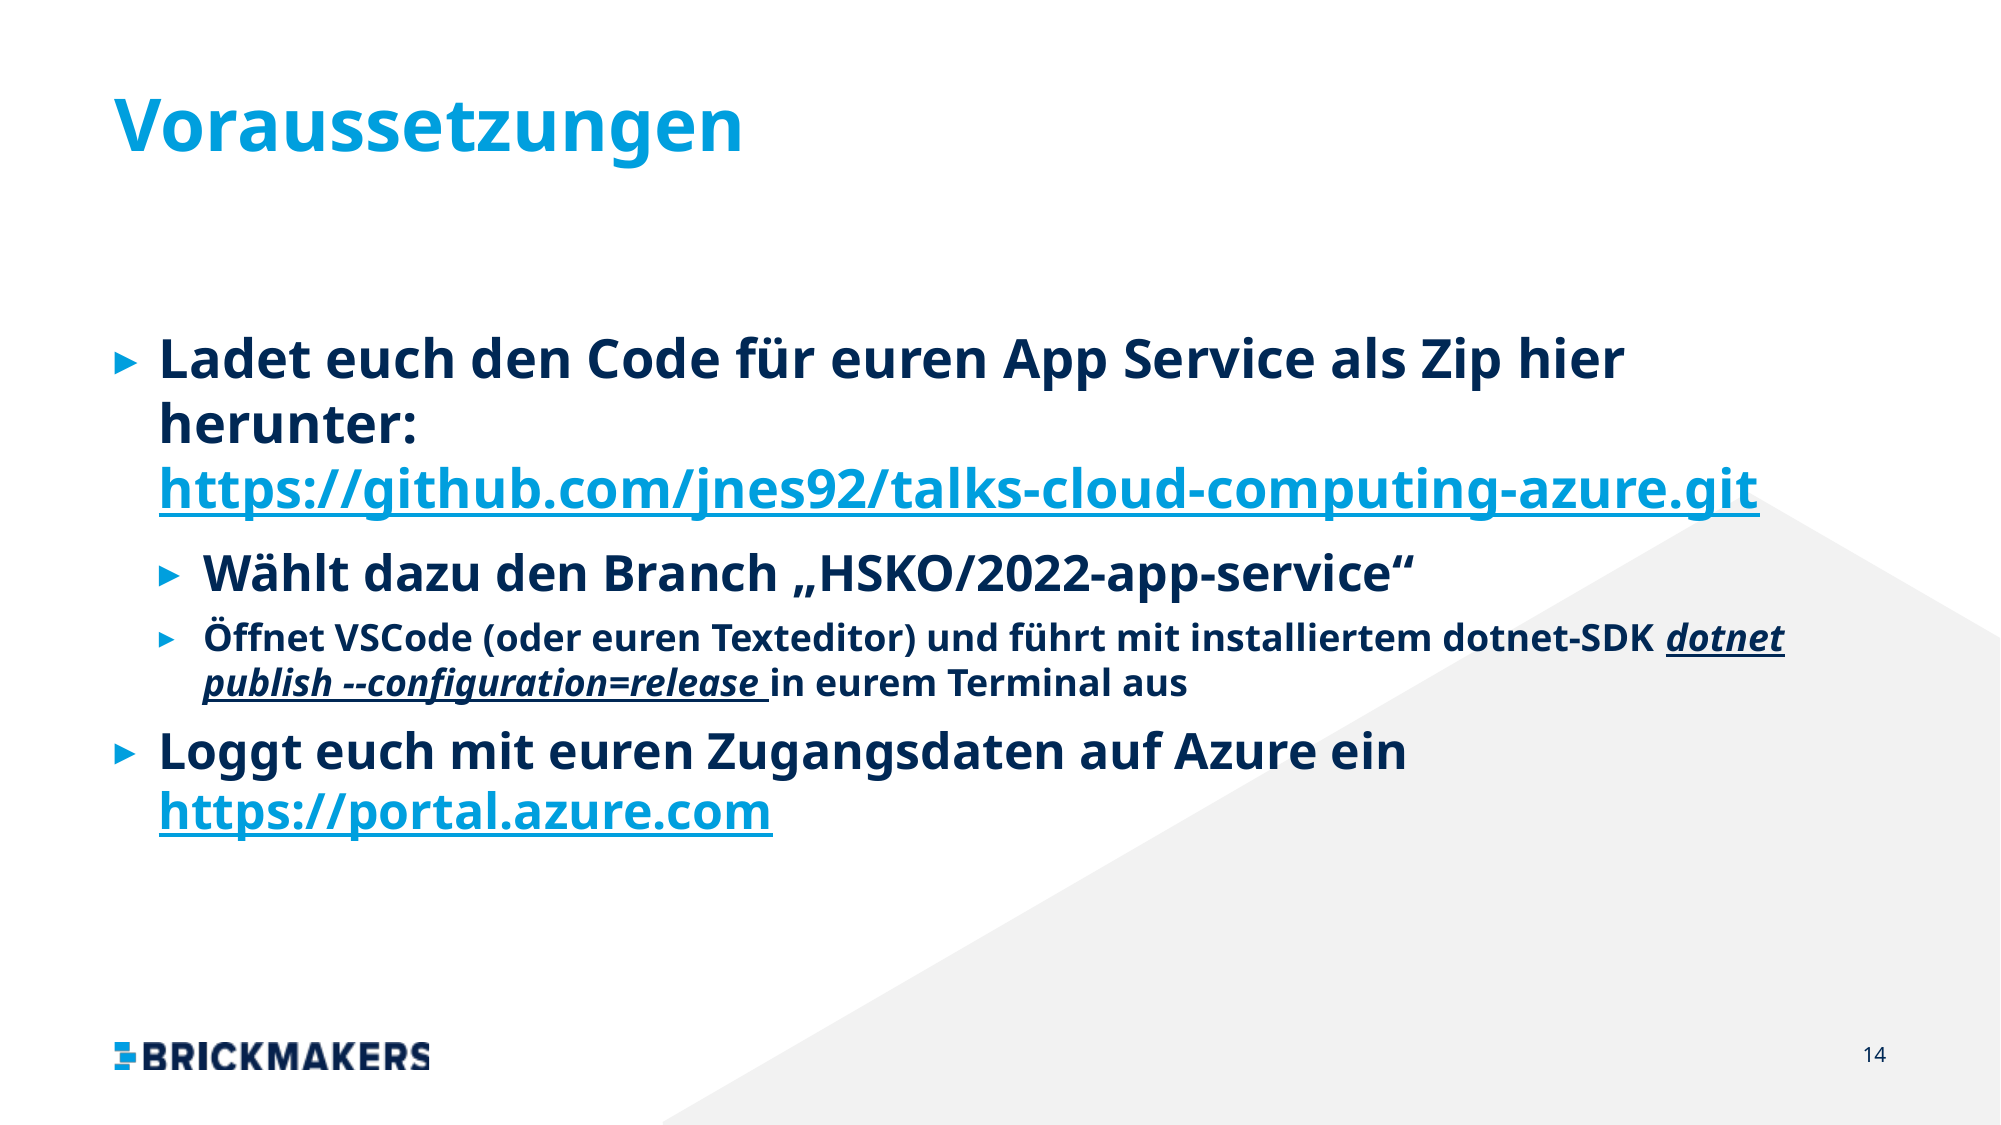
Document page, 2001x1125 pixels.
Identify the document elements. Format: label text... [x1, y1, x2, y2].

list Ladet euch den Code für euren App Service als Zip hier herunter: https://github.com/jnes92/talks-cloud-computing-azure.git Wählt dazu den Branch „HSKO/2022-app-service“ Öffnet VSCode (oder euren Texteditor) und führt mit installiertem dotnet-SDK dotnet publish --configuration=release in eurem Terminal aus Loggt euch mit euren Zugangsdaten auf Azure ein https://portal.azure.com [114, 324, 1887, 975]
slide_number 14 [1768, 1042, 1887, 1070]
title Voraussetzungen [114, 88, 1887, 296]
